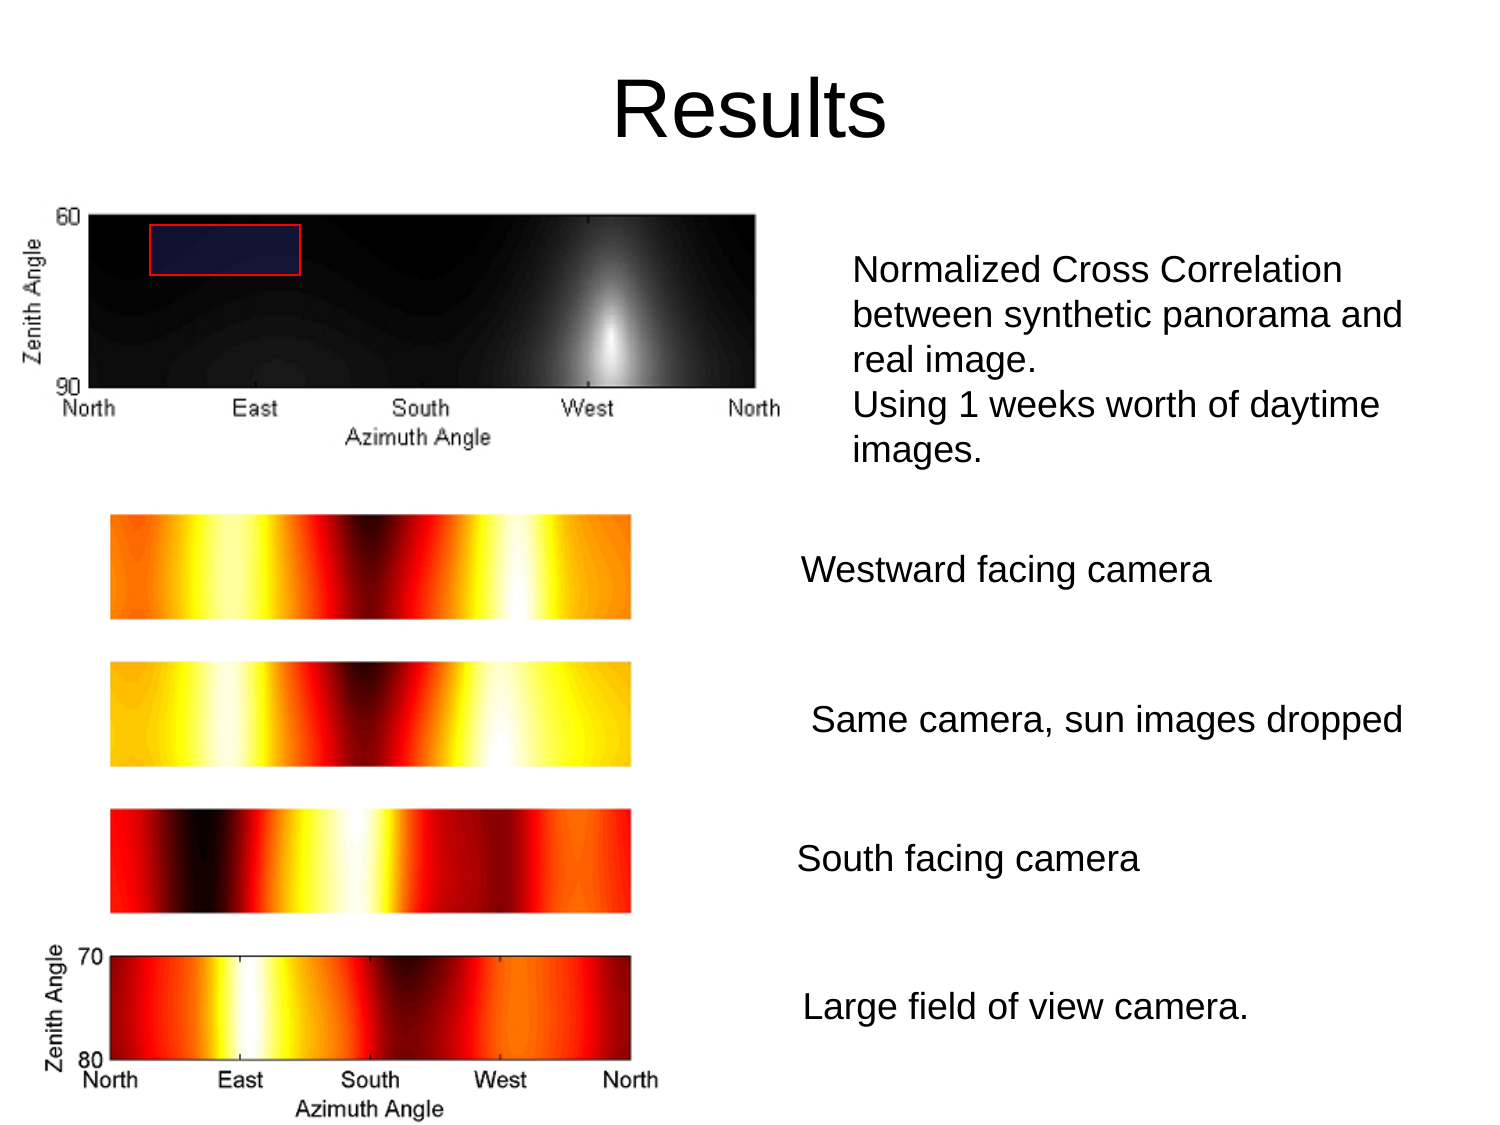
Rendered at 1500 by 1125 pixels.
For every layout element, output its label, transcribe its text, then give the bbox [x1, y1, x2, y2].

text_box Large field of view camera. [787, 974, 1265, 1035]
text_box Normalized Cross Correlation between synthetic panorama and real image. Using 1 weeks worth of daytime images. [840, 237, 1443, 478]
text_box Same camera, sun images dropped [796, 687, 1419, 748]
text_box Westward facing camera [786, 537, 1228, 598]
text_box South facing camera [781, 826, 1155, 887]
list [37, 488, 701, 1125]
title Results [74, 44, 1426, 163]
picture [0, 174, 838, 476]
